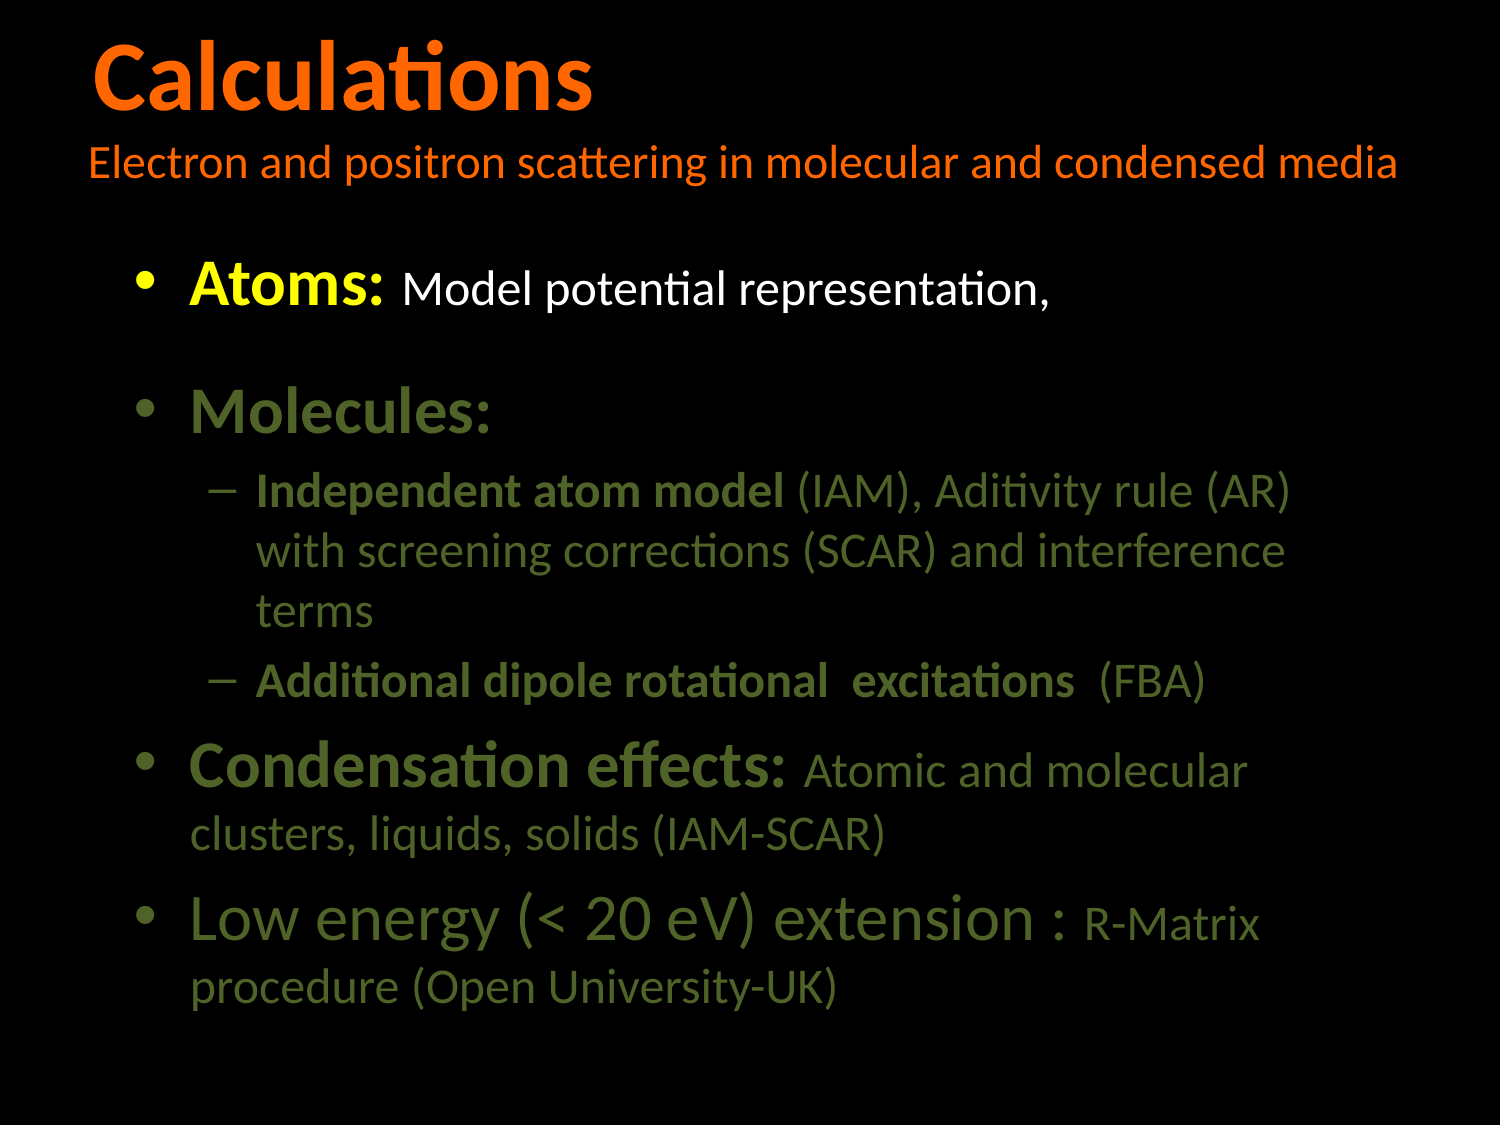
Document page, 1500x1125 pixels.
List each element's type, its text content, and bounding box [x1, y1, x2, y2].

text_box Calculations Electron and positron scattering in molecular and condensed media [0, 3, 1500, 191]
text_box Atoms: Model potential representation, Molecules: Independent atom model (IAM), Aditivity rule (AR) with screening corrections (SCAR) and interference terms Additional dipole rotational excitations (FBA) Condensation effects: Atomic and molecular clusters, liquids, solids (IAM-SCAR) Low energy (< 20 eV) extension : R-Matrix procedure (Open University-UK) [118, 231, 1394, 907]
